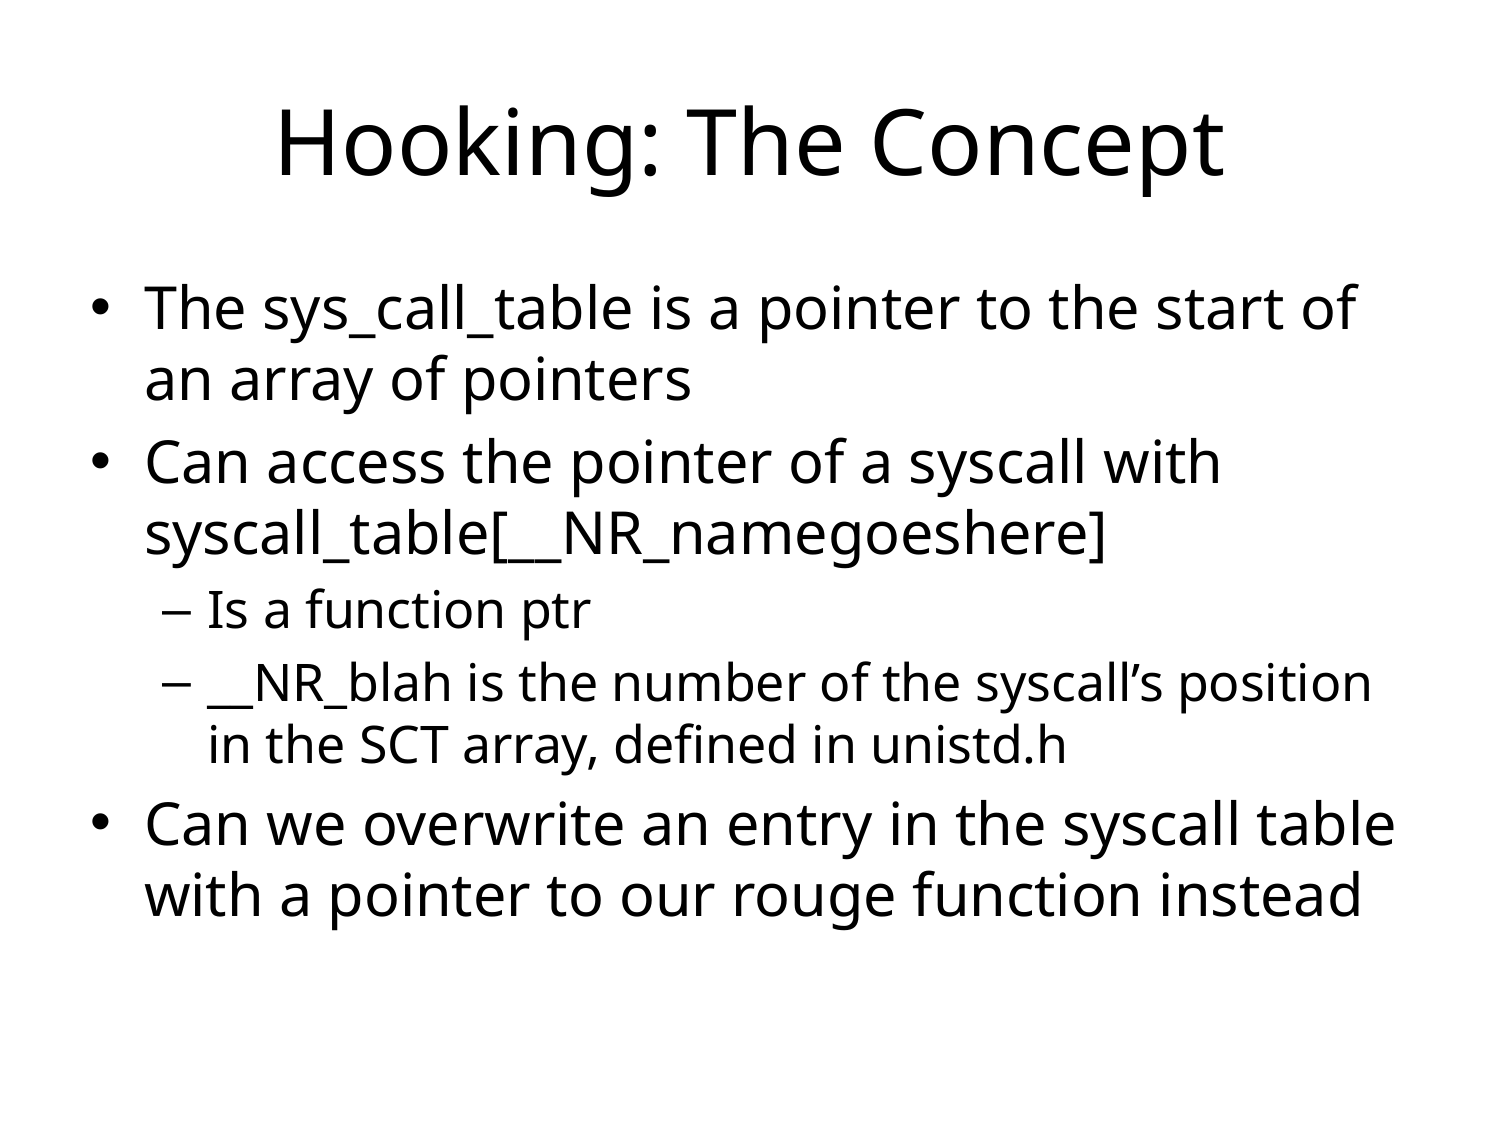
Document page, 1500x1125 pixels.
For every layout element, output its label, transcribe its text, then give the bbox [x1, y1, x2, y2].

list The sys_call_table is a pointer to the start of an array of pointers Can access the pointer of a syscall with syscall_table[__NR_namegoeshere] Is a function ptr __NR_blah is the number of the syscall’s position in the SCT array, defined in unistd.h Can we overwrite an entry in the syscall table with a pointer to our rouge function instead [75, 262, 1425, 1005]
title Hooking: The Concept [75, 45, 1425, 233]
